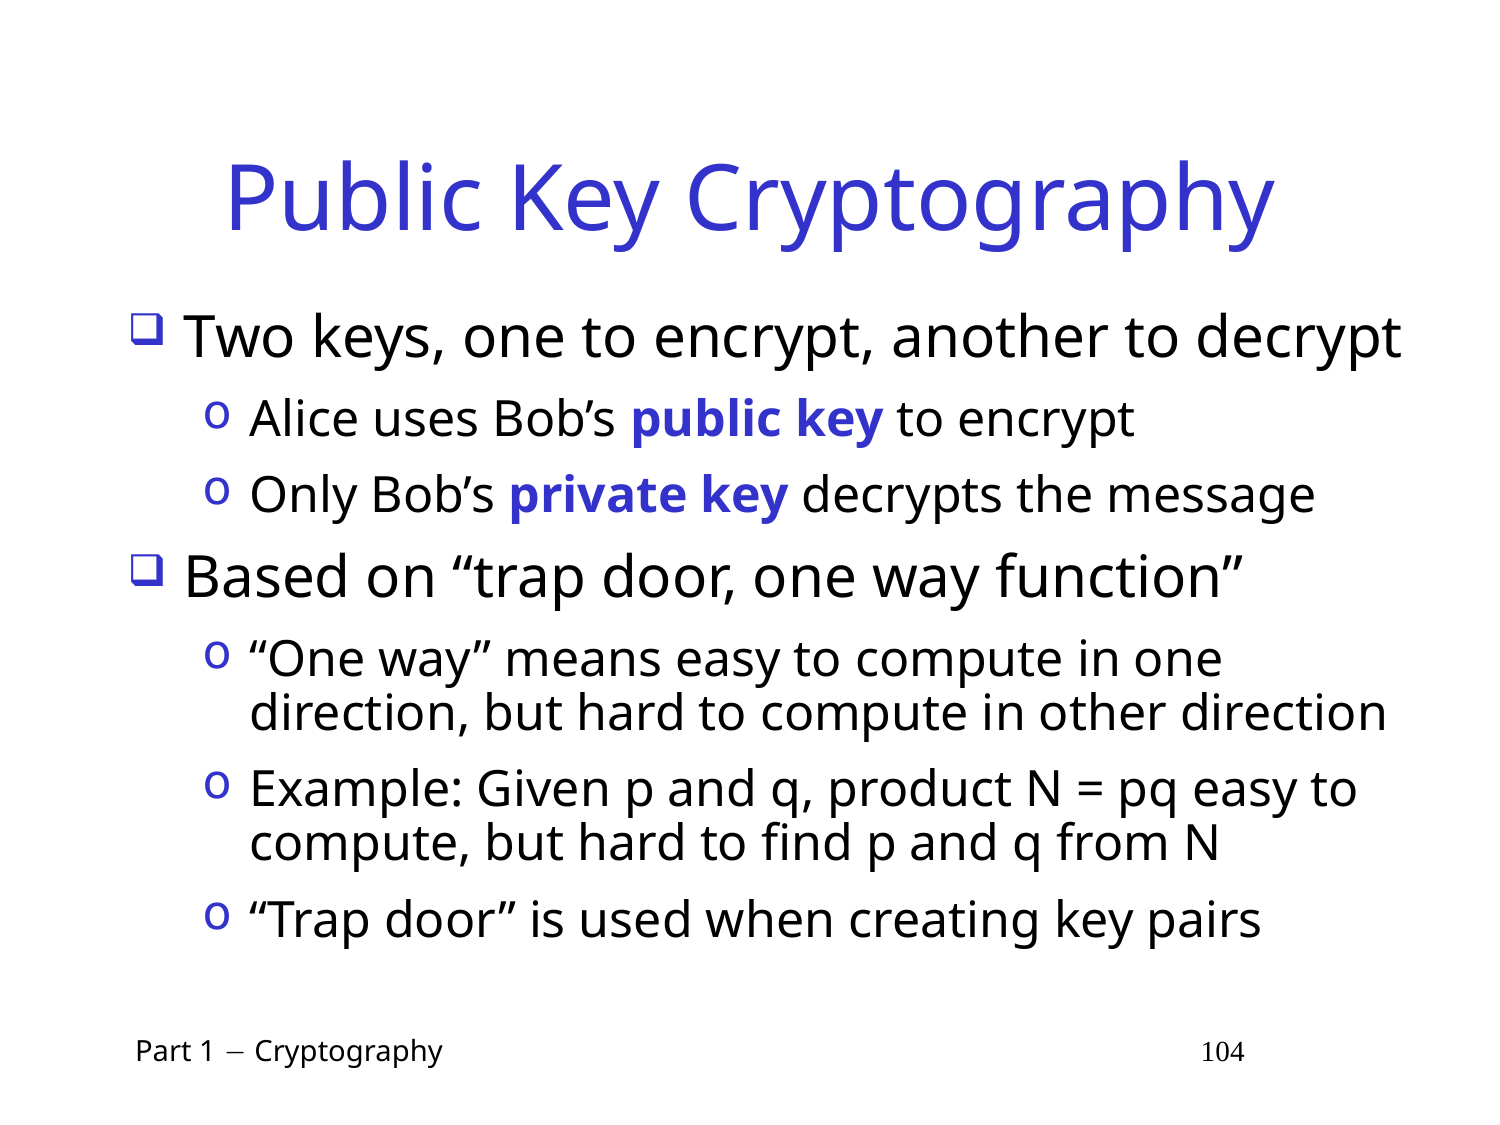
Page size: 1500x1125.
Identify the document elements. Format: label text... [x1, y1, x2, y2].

list Two keys, one to encrypt, another to decrypt Alice uses Bob’s public key to encrypt Only Bob’s private key decrypts the message Based on “trap door, one way function” “One way” means easy to compute in one direction, but hard to compute in other direction Example: Given p and q, product N = pq easy to compute, but hard to find p and q from N “Trap door” is used when creating key pairs [112, 299, 1451, 988]
footer Part 1  Cryptography 104 [112, 1024, 1401, 1101]
title Public Key Cryptography [112, 99, 1388, 288]
